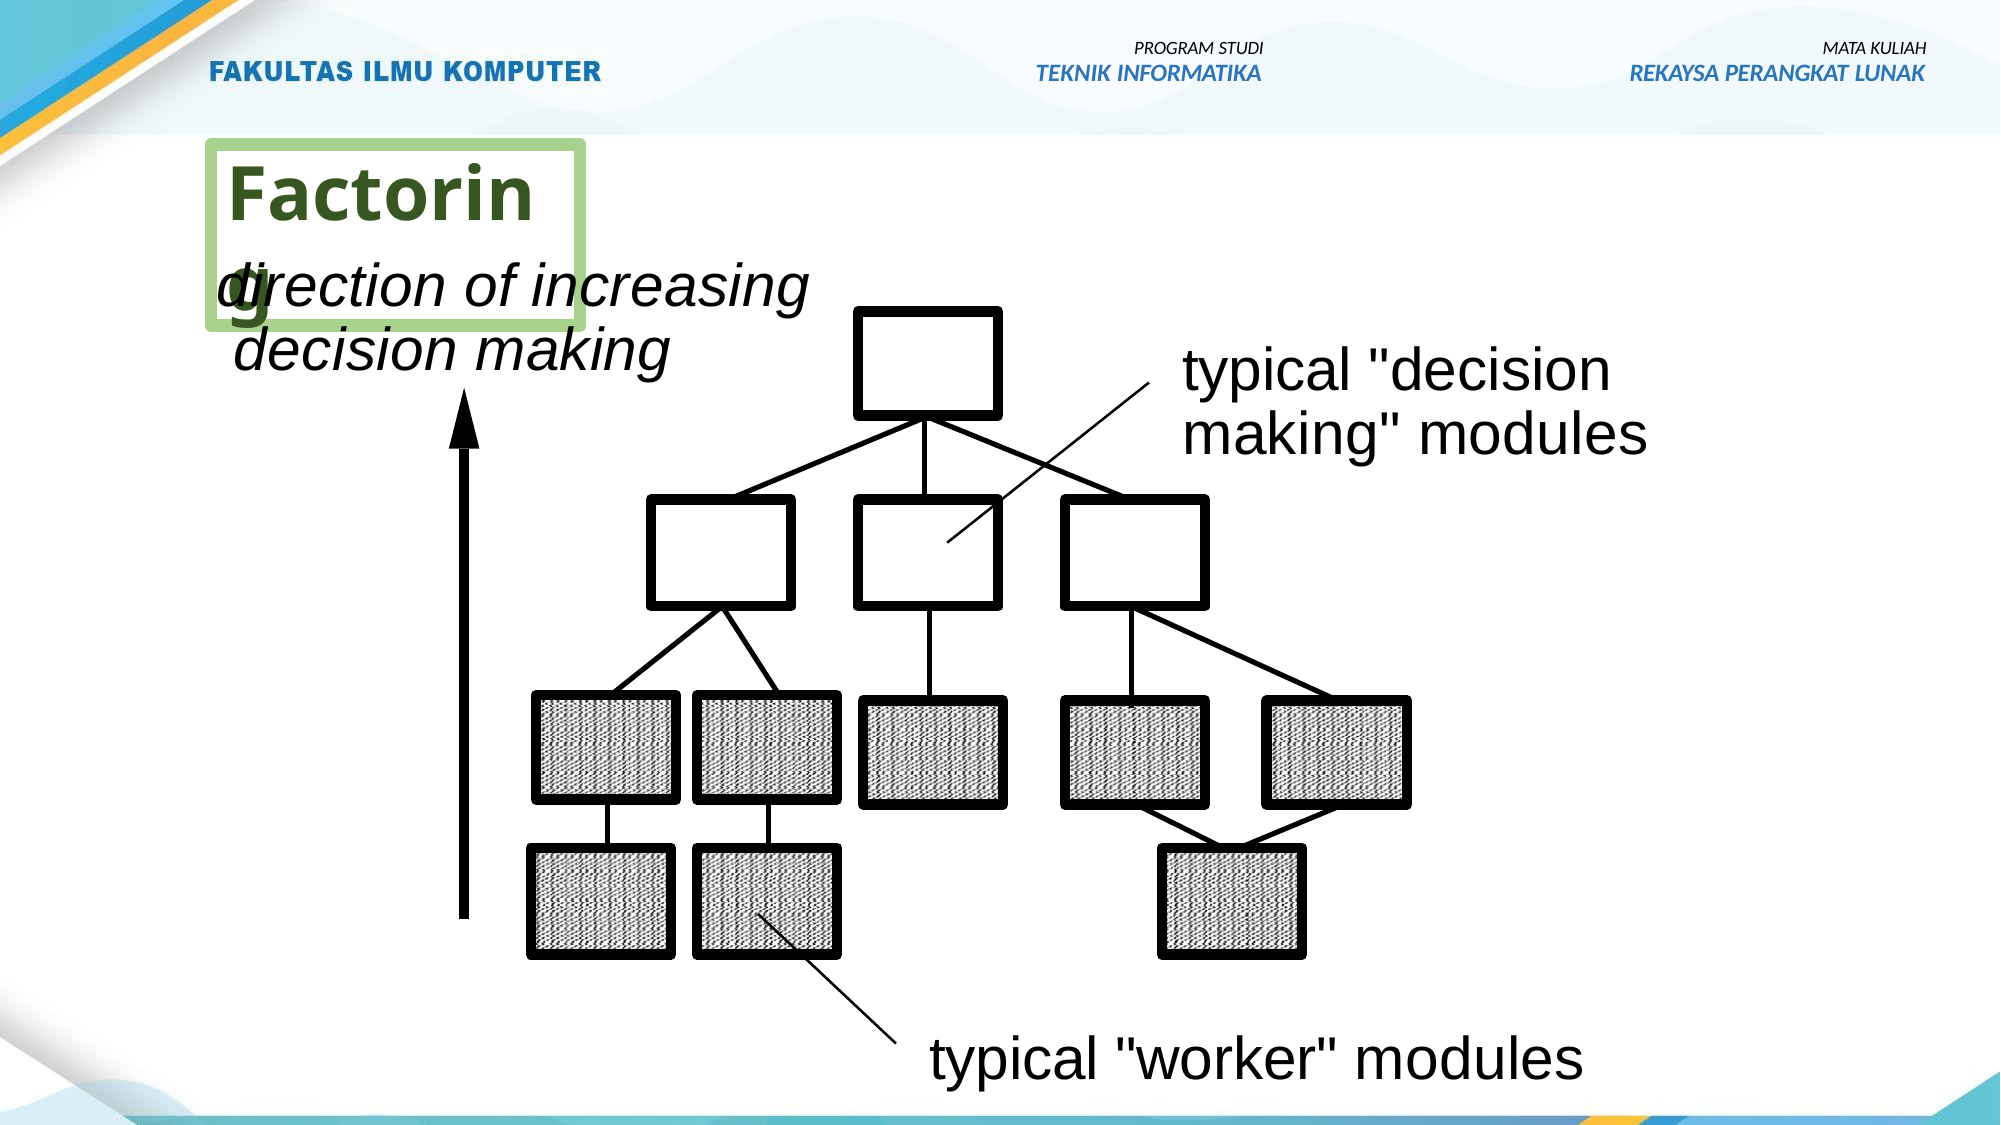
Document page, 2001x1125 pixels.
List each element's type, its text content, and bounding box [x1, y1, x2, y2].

text_box direction of increasing decision making [214, 243, 817, 383]
text_box PROGRAM STUDI TEKNIK INFORMATIKA [1033, 35, 1268, 87]
text_box MATA KULIAH REKAYSA PERANGKAT LUNAK [1627, 35, 1933, 87]
text_box typical "worker" modules [927, 1015, 1586, 1092]
text_box Factoring [211, 144, 580, 326]
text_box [448, 387, 480, 920]
text_box typical "decision making" modules [1418, 326, 1653, 467]
picture [0, 0, 2000, 1125]
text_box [525, 305, 1413, 1046]
